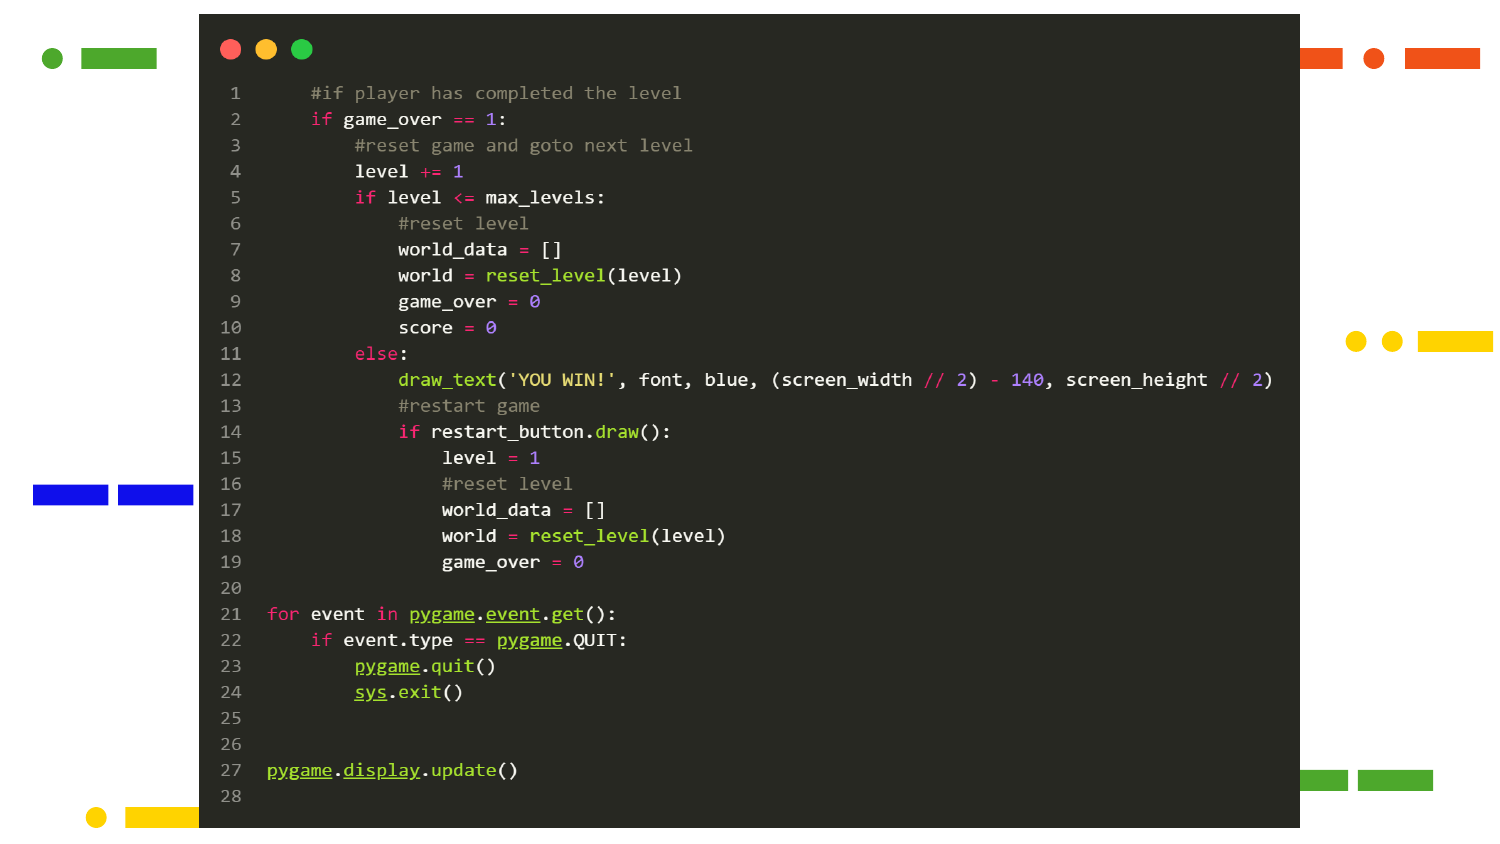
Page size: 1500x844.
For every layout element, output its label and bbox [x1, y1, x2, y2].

picture [199, 14, 1301, 828]
